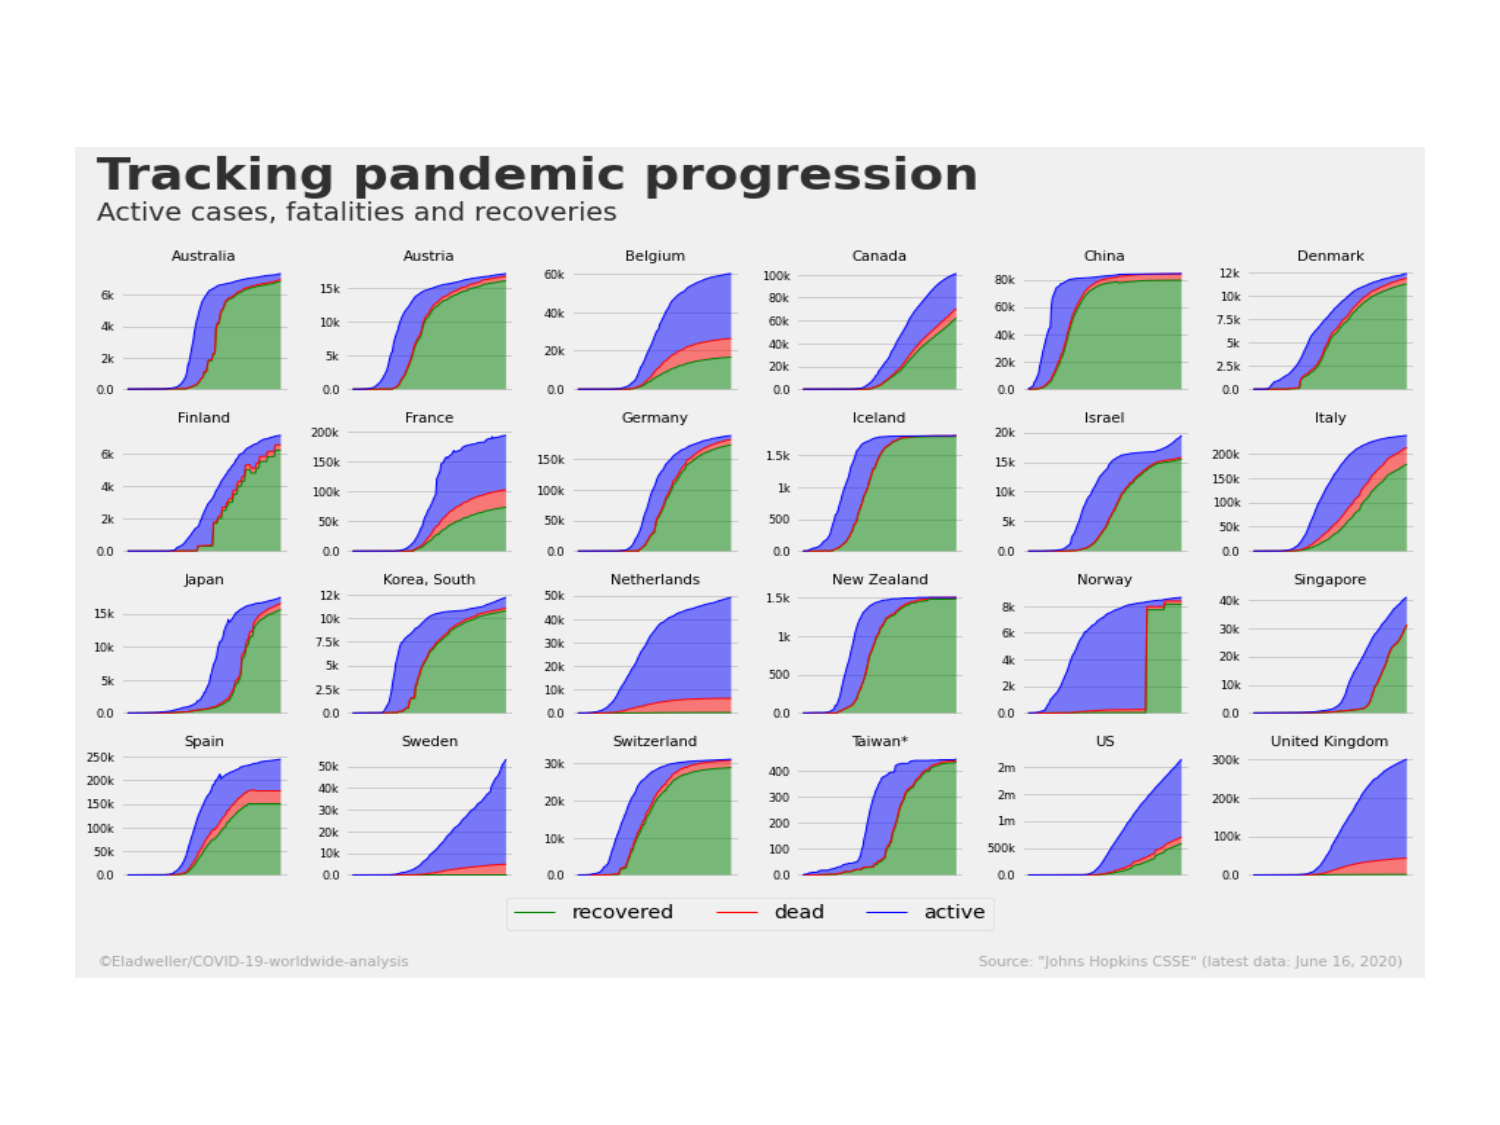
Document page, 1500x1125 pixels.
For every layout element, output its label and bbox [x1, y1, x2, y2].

picture [74, 146, 1426, 979]
